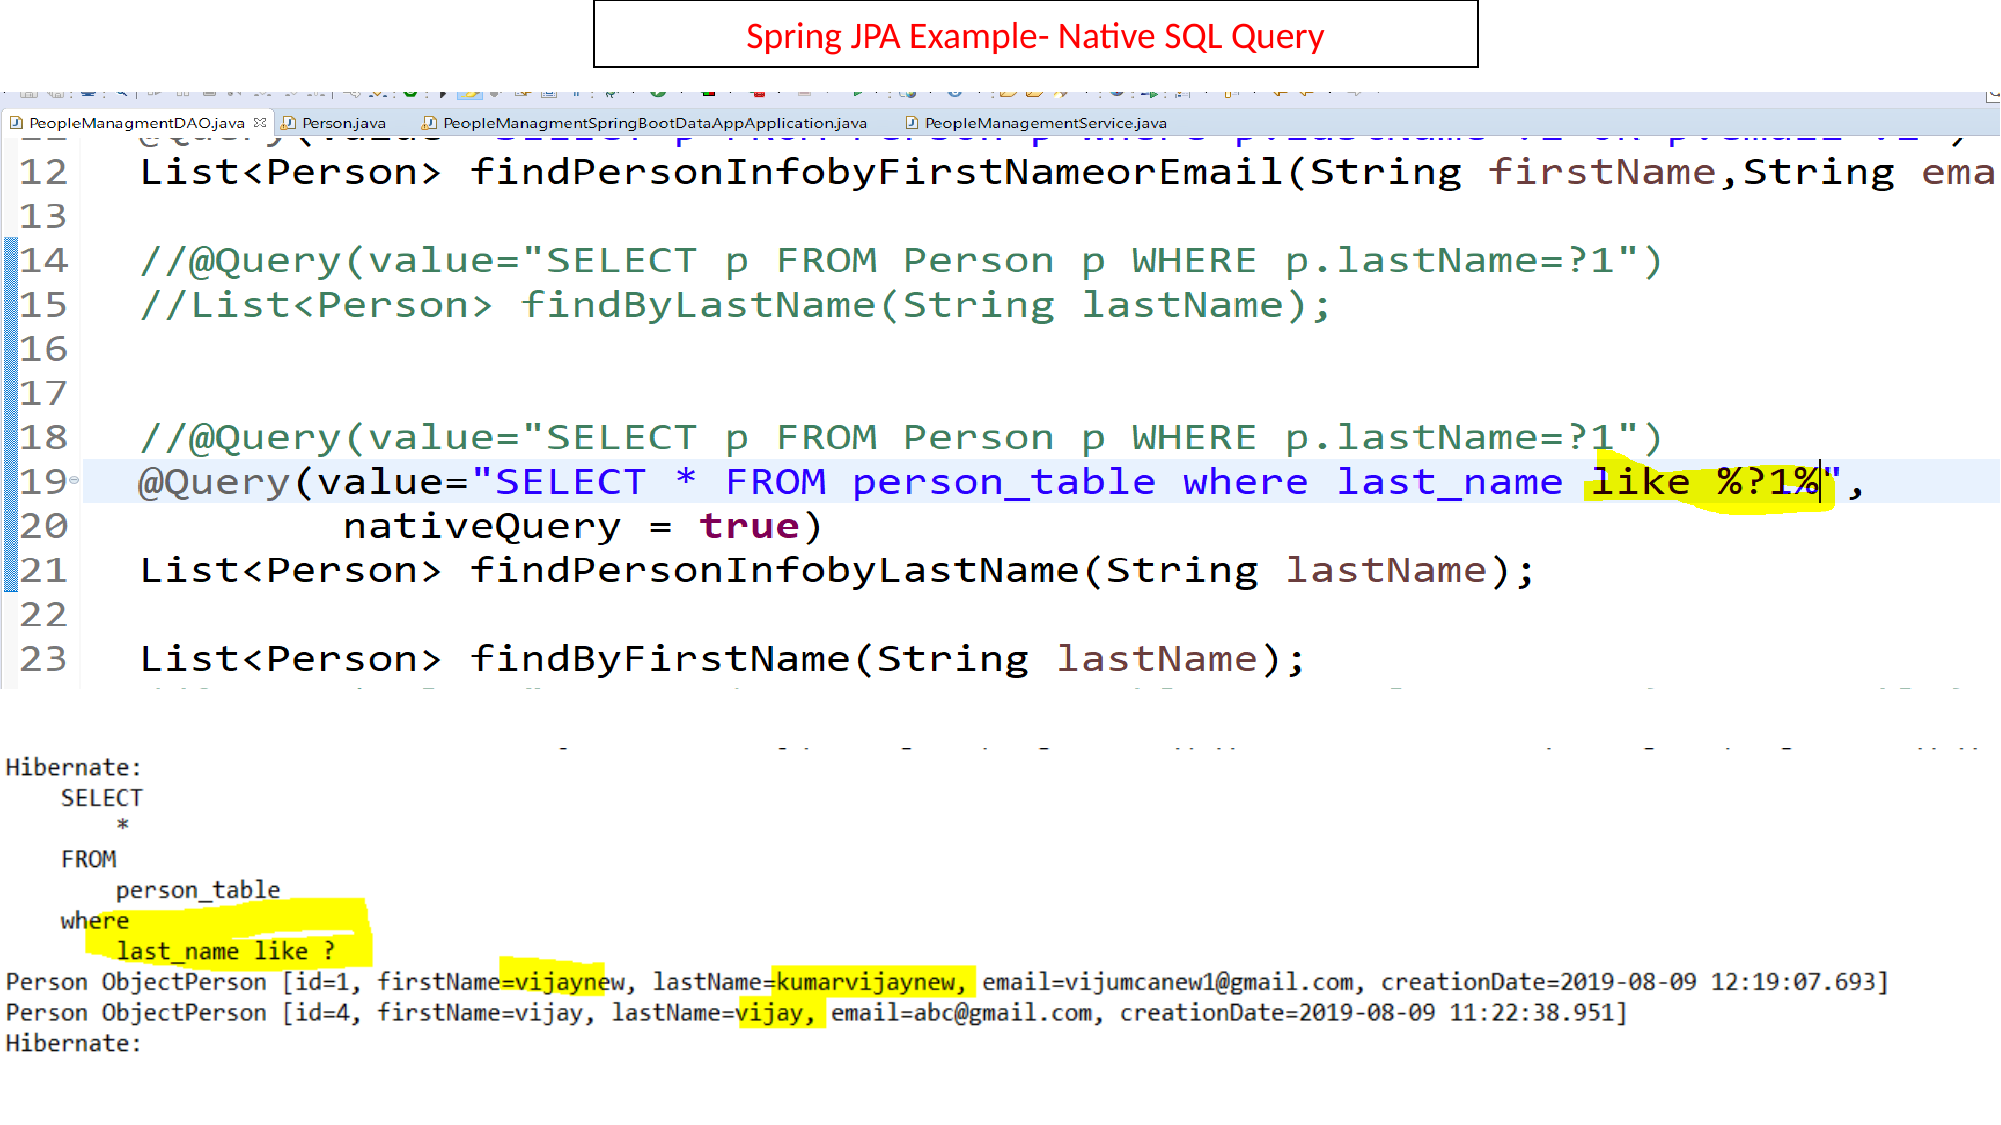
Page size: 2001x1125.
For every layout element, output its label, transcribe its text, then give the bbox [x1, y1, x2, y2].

text_box Spring JPA Example- Native SQL Query [593, 0, 1479, 68]
picture [0, 92, 2000, 689]
picture [0, 748, 2000, 1053]
